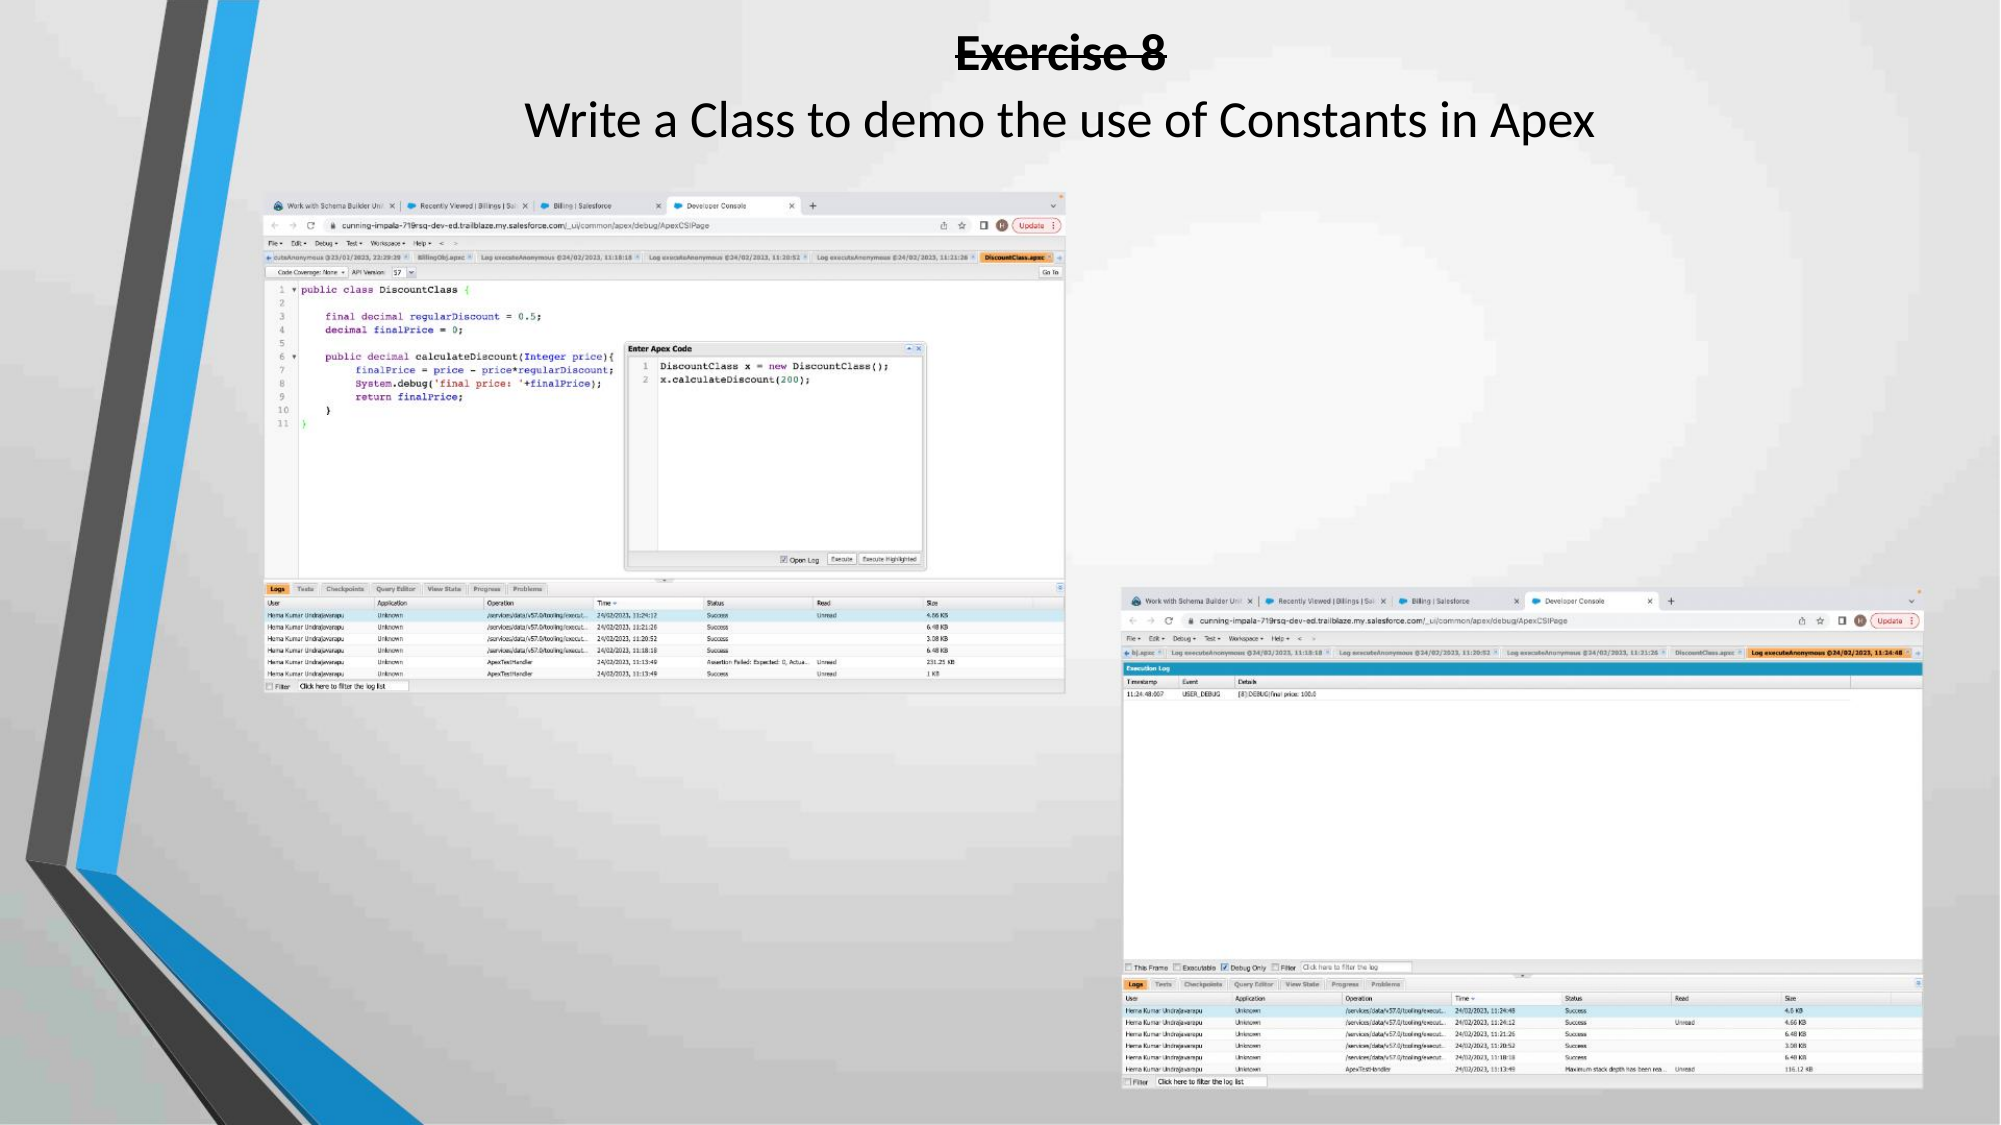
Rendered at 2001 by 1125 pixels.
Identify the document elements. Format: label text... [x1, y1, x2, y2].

text_box Exercise 8 Write a Class to demo the use of Constants in Apex [524, 29, 1628, 149]
text_box [0, 0, 2000, 1125]
